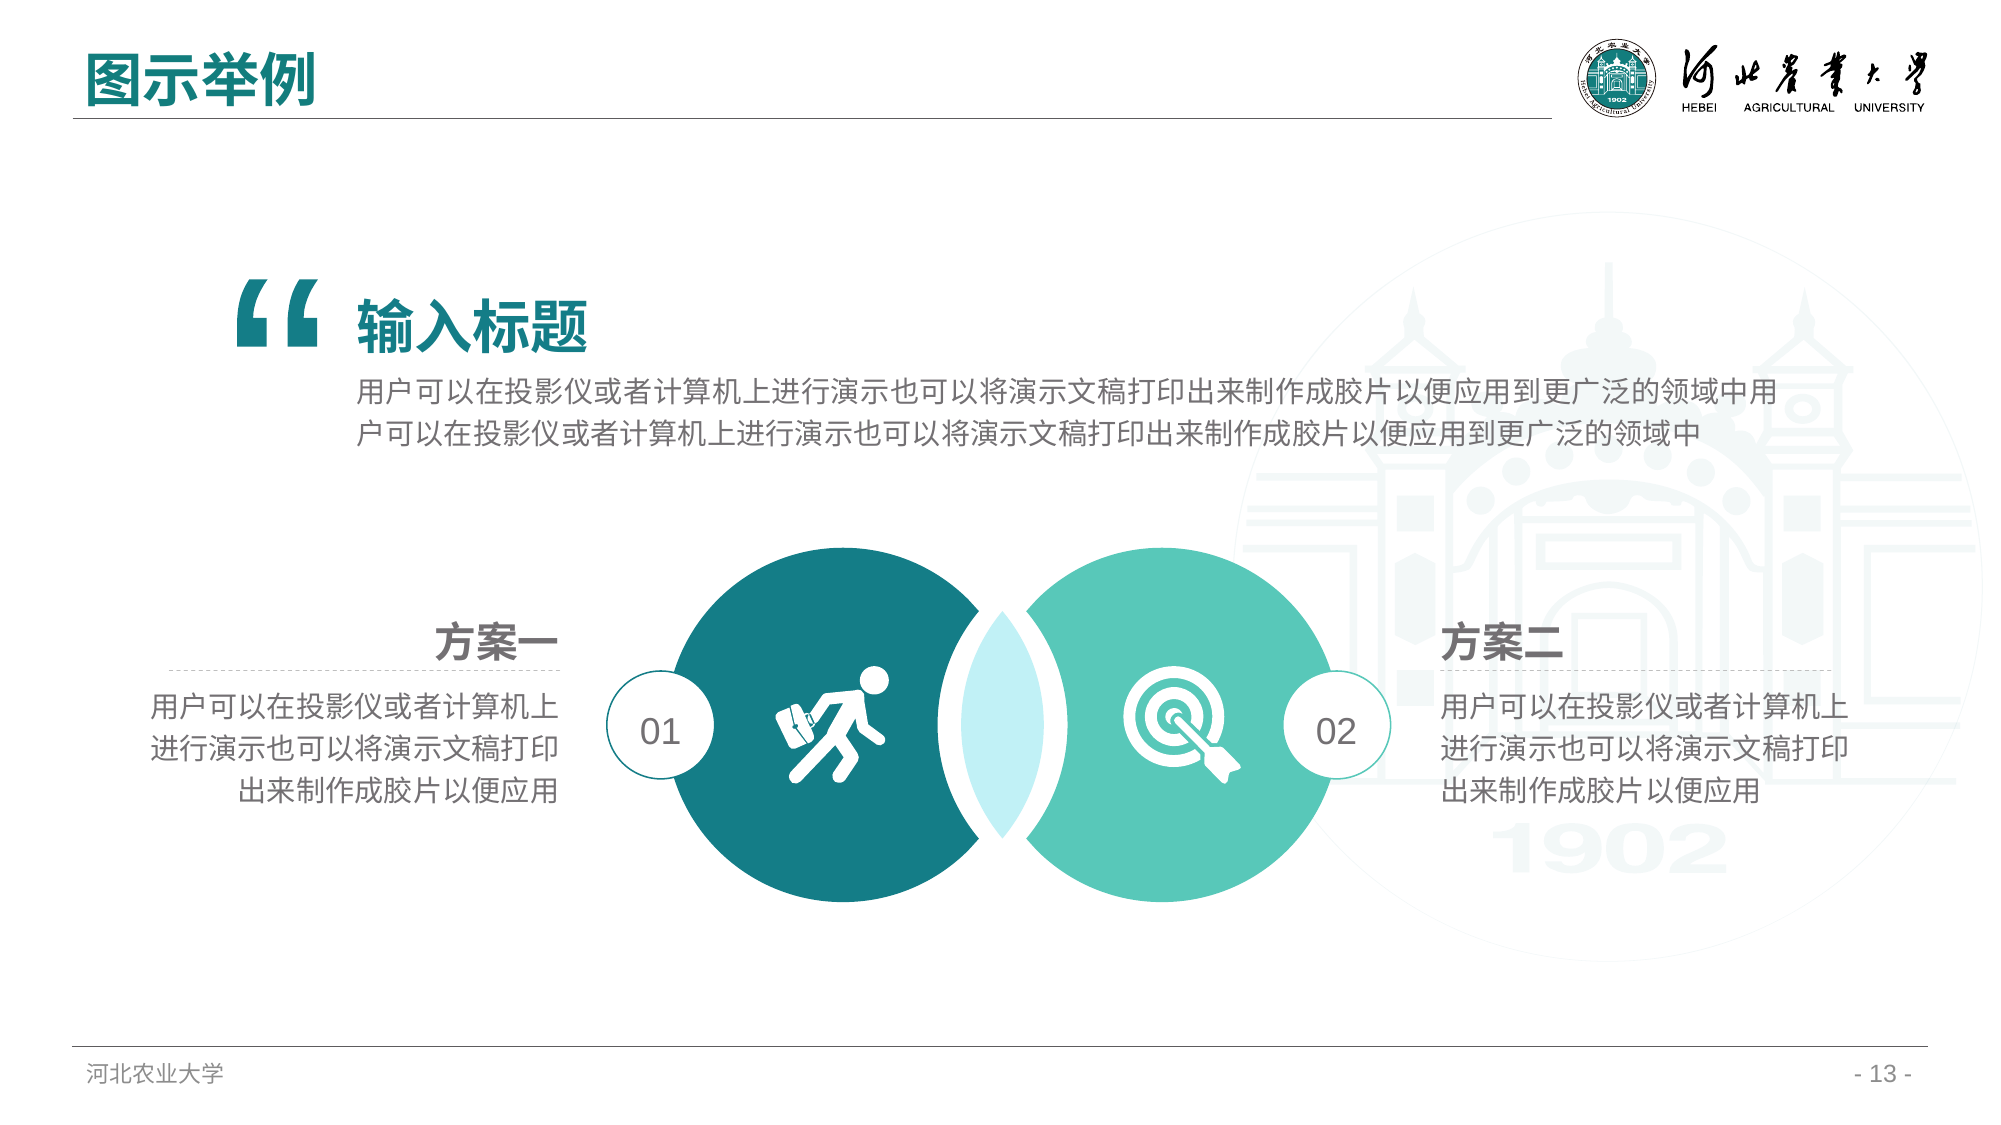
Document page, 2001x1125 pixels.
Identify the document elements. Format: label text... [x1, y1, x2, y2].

text_box 用户可以在投影仪或者计算机上进行演示也可以将演示文稿打印出来制作成胶片以便应用到更广泛的领域中用户可以在投影仪或者计算机上进行演示也可以将演示文稿打印出来制作成胶片以便应用到更广泛的领域中 [341, 359, 1795, 458]
text_box 输入标题 [341, 269, 710, 368]
text_box 02 [1281, 669, 1392, 780]
text_box [960, 609, 1045, 841]
text_box [673, 546, 981, 904]
list 图示举例 [69, 38, 1557, 117]
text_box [124, 598, 560, 814]
slide_number - 13 - [1477, 1048, 1928, 1097]
text_box 01 [605, 669, 716, 780]
text_box [1122, 665, 1243, 785]
footer 河北农业大学 [71, 1048, 747, 1097]
text_box [774, 665, 890, 785]
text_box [1440, 598, 1876, 814]
text_box [1024, 546, 1332, 904]
